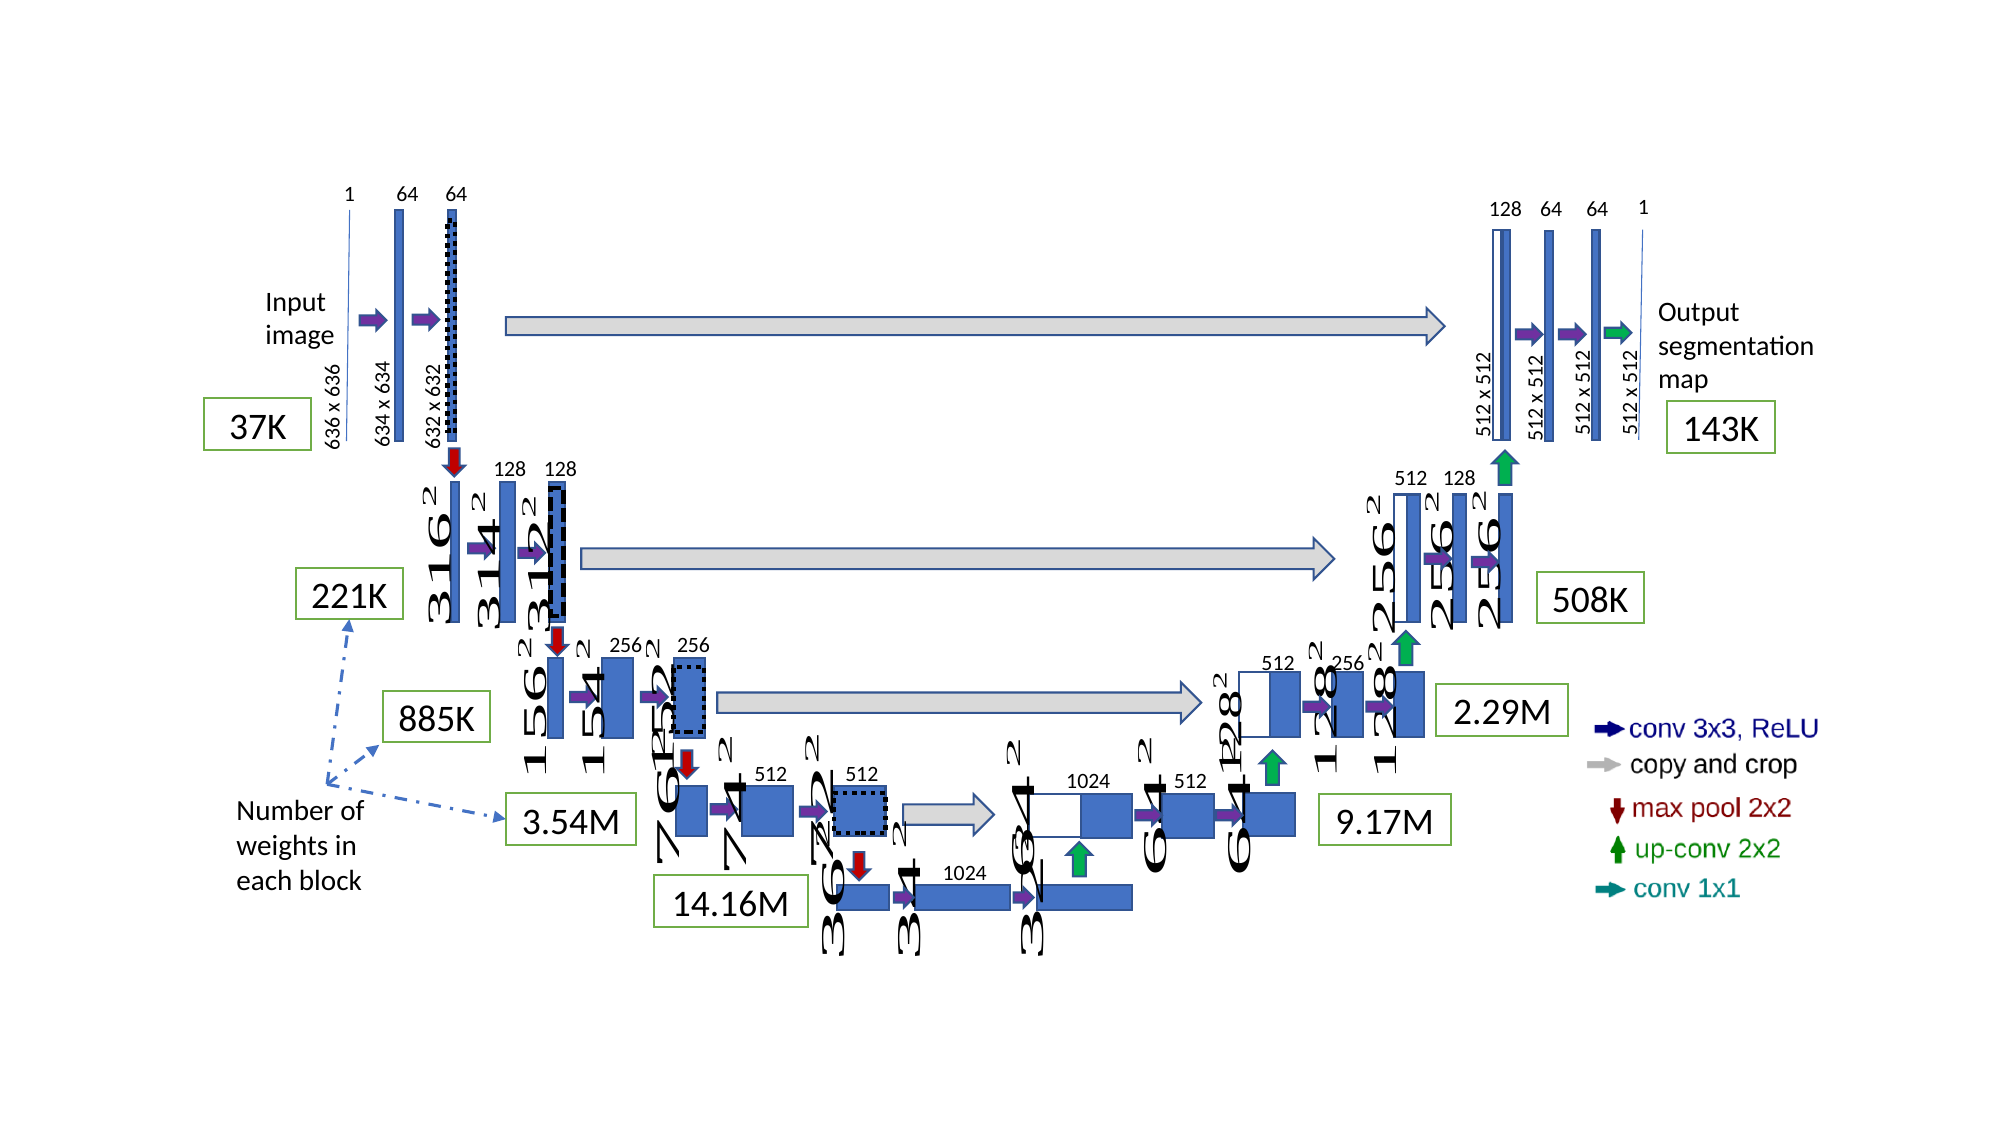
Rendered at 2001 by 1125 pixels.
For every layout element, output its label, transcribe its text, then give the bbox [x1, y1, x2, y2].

text_box 64 [381, 171, 430, 213]
text_box [447, 213, 457, 442]
text_box [411, 307, 441, 322]
text_box 512 x 512 [1461, 310, 1503, 453]
text_box Output segmentation map [1643, 286, 1830, 402]
text_box [446, 219, 456, 431]
text_box [1591, 229, 1601, 308]
text_box [441, 447, 468, 478]
text_box 512 x 512 [1513, 313, 1555, 456]
text_box 64 [1525, 187, 1571, 229]
text_box [798, 799, 829, 825]
text_box [1514, 321, 1544, 347]
text_box [1544, 230, 1554, 313]
text_box 3.54M [505, 792, 637, 846]
text_box [550, 488, 566, 623]
text_box [836, 884, 890, 911]
text_box [1161, 800, 1215, 839]
text_box [673, 666, 705, 733]
text_box 128 [1474, 187, 1525, 229]
text_box [1257, 749, 1288, 786]
text_box [716, 679, 1203, 726]
text_box 885K [382, 690, 491, 743]
text_box [639, 684, 670, 710]
text_box [833, 793, 887, 834]
text_box 512 [830, 751, 899, 793]
text_box 37K [203, 397, 312, 451]
text_box 512 [1379, 456, 1428, 498]
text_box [327, 784, 506, 820]
text_box 128 [1428, 456, 1491, 498]
text_box [450, 481, 460, 623]
text_box [1028, 793, 1082, 838]
text_box 512 x 512 [1560, 308, 1602, 451]
text_box [504, 305, 1447, 347]
text_box 128 [529, 446, 594, 488]
text_box [833, 833, 887, 837]
text_box [1557, 321, 1588, 347]
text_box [350, 744, 380, 784]
text_box [902, 791, 996, 838]
text_box [1064, 840, 1095, 878]
text_box [914, 884, 1011, 911]
text_box 64 [430, 171, 488, 213]
text_box 512 [1246, 641, 1310, 683]
text_box [709, 796, 735, 822]
text_box 9.17M [1318, 793, 1452, 846]
text_box [1423, 546, 1453, 572]
text_box 1 [329, 171, 370, 213]
text_box 2.29M [1435, 683, 1569, 737]
text_box [1238, 671, 1271, 738]
text_box 256 [1316, 641, 1380, 683]
text_box [1390, 629, 1422, 667]
text_box [394, 213, 404, 442]
text_box [1242, 792, 1296, 837]
text_box [1489, 449, 1521, 486]
text_box 256 [594, 623, 658, 665]
picture [1555, 706, 1861, 935]
text_box 512 [1159, 758, 1222, 800]
text_box [673, 665, 706, 739]
text_box [673, 749, 701, 781]
text_box [1498, 493, 1513, 623]
text_box [1393, 671, 1425, 738]
text_box [1365, 694, 1395, 720]
text_box [483, 535, 492, 550]
text_box [580, 535, 1336, 583]
text_box 221K [295, 567, 404, 620]
text_box 632 x 632 [410, 322, 452, 465]
text_box [1331, 683, 1364, 738]
text_box [547, 657, 564, 739]
text_box [892, 884, 916, 910]
text_box 508K [1536, 571, 1645, 624]
text_box [1452, 498, 1467, 623]
text_box [549, 488, 565, 617]
text_box [569, 684, 596, 710]
text_box 1 [1623, 185, 1680, 227]
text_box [327, 619, 350, 784]
text_box 256 [662, 623, 731, 665]
text_box [1134, 802, 1164, 828]
text_box 14.16M [653, 874, 809, 928]
text_box [1603, 320, 1633, 346]
text_box [517, 540, 547, 566]
text_box 128 [478, 446, 529, 488]
text_box [741, 793, 794, 837]
text_box [1393, 498, 1408, 623]
text_box 512 [739, 751, 803, 793]
text_box [544, 626, 571, 658]
text_box [1271, 683, 1301, 738]
text_box 143K [1666, 400, 1776, 454]
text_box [346, 209, 350, 441]
text_box 512 x 512 [1607, 308, 1649, 451]
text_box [1638, 229, 1643, 440]
text_box 64 [1571, 187, 1628, 229]
text_box 634 x 634 [360, 319, 402, 462]
text_box 636 x 636 [310, 322, 352, 465]
text_box [499, 488, 516, 623]
text_box 1024 [1051, 758, 1126, 800]
text_box [845, 851, 873, 882]
text_box 1024 [927, 851, 1002, 893]
text_box [675, 785, 708, 837]
text_box [358, 307, 387, 327]
text_box [601, 665, 634, 739]
text_box [1036, 884, 1133, 911]
text_box Input image [250, 275, 346, 358]
text_box [1470, 549, 1501, 575]
text_box [1302, 694, 1332, 720]
text_box [1080, 793, 1133, 839]
text_box [1492, 229, 1502, 310]
text_box [1408, 498, 1421, 623]
text_box [1502, 229, 1511, 441]
text_box [1214, 802, 1245, 828]
text_box Number of weights in each block [221, 784, 433, 904]
text_box [467, 541, 491, 561]
text_box [1012, 884, 1036, 910]
